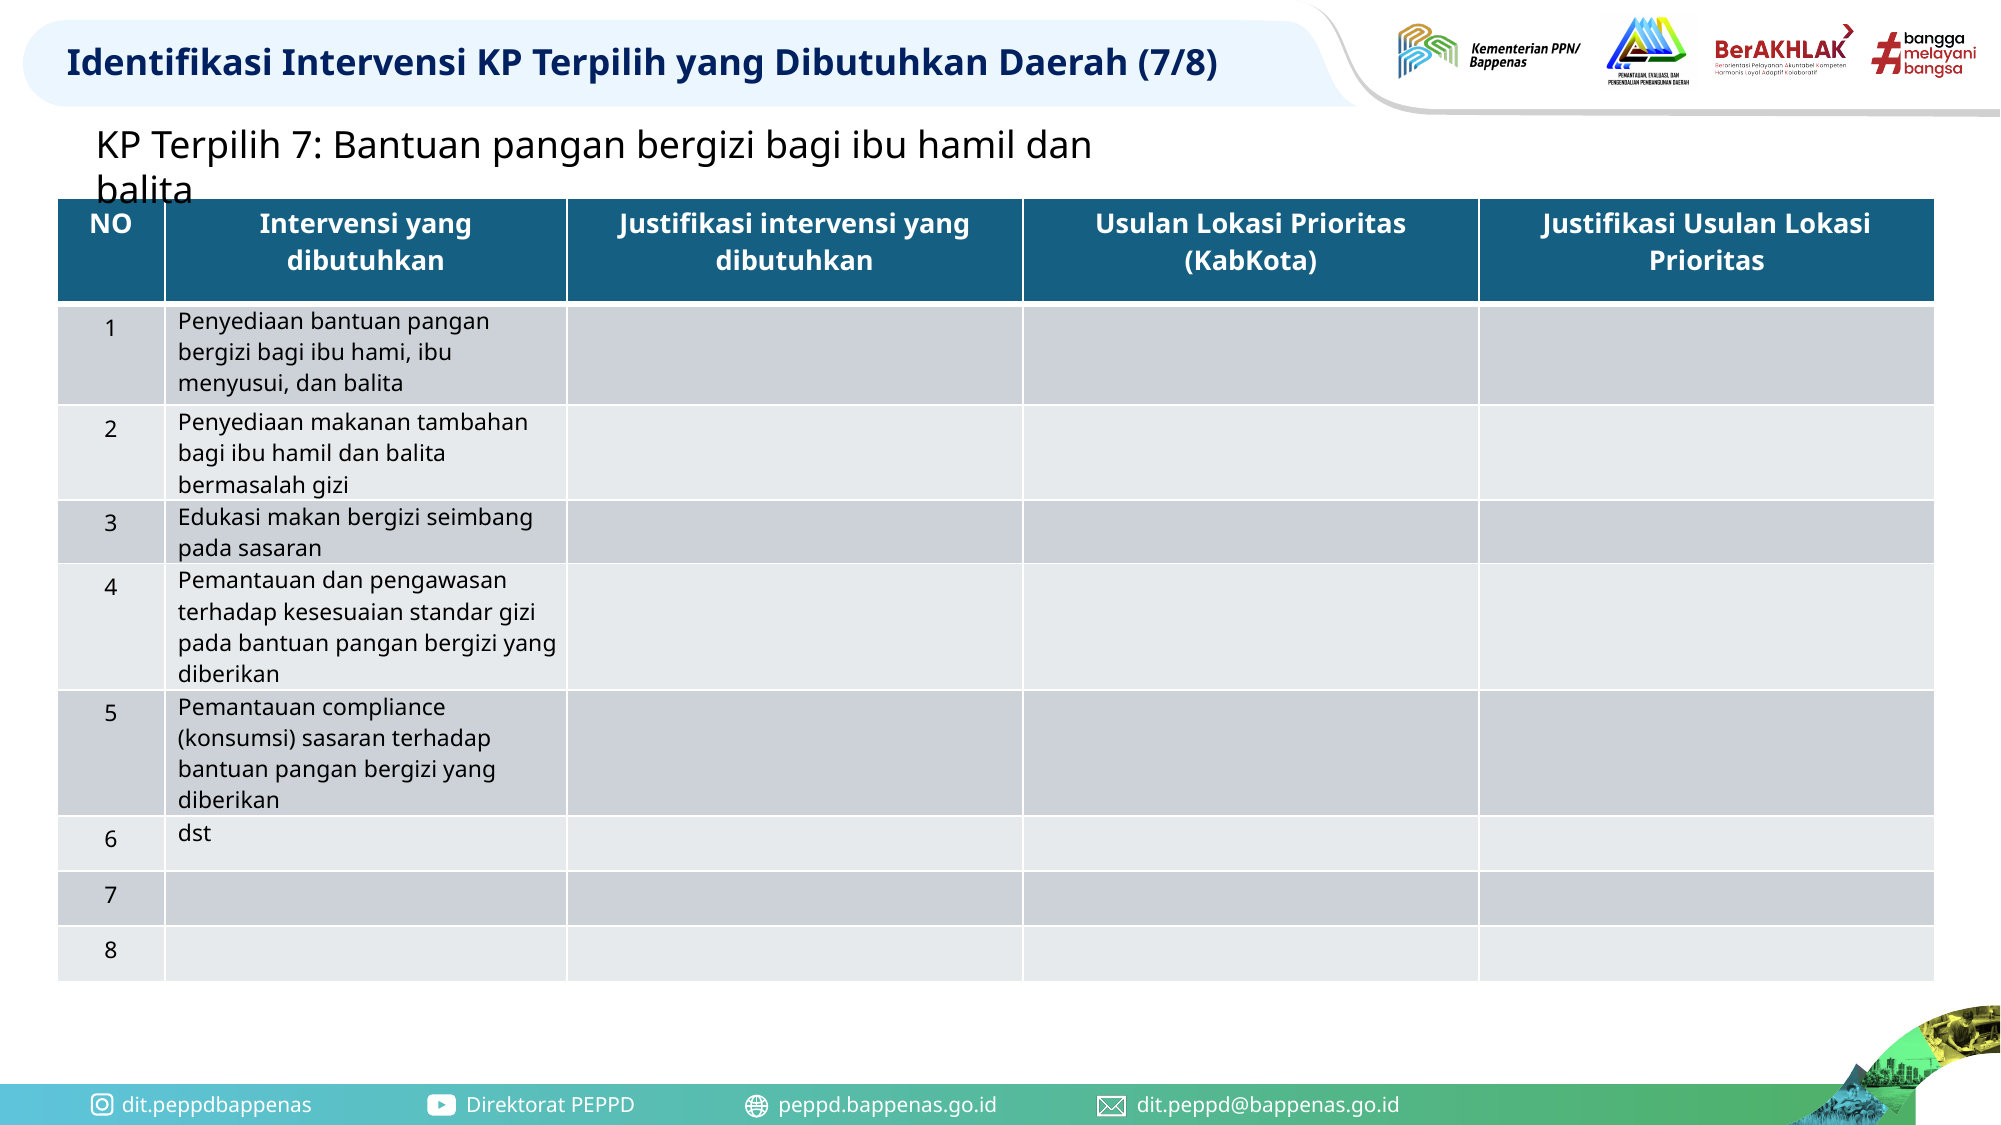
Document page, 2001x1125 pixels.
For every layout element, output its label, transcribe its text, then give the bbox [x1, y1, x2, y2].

table_cell [1024, 564, 1478, 689]
table_cell 3 [58, 501, 164, 563]
table_cell [568, 406, 1022, 499]
table_cell [1480, 691, 1934, 815]
table_header Justifikasi Usulan Lokasi Prioritas [1480, 199, 1934, 301]
table_header Justifikasi intervensi yang dibutuhkan [568, 219, 1022, 301]
table_cell [1024, 307, 1478, 404]
table_cell [1480, 817, 1934, 870]
table_cell [1024, 817, 1478, 870]
table_cell [1480, 872, 1934, 925]
picture [1871, 32, 1976, 78]
title Identifikasi Intervensi KP Terpilih yang Dibutuhkan Daerah (7/8) [51, 27, 1259, 100]
table_cell [568, 564, 1022, 689]
table_cell [568, 501, 1022, 563]
table_header Usulan Lokasi Prioritas (KabKota) [1024, 199, 1478, 301]
table_cell [1480, 406, 1934, 499]
table_cell [1024, 872, 1478, 925]
table_cell 2 [58, 406, 164, 499]
table_cell [1024, 691, 1478, 815]
table_header Intervensi yang dibutuhkan [166, 219, 566, 301]
table_cell 5 [58, 691, 164, 815]
table_cell [568, 307, 1022, 404]
table_cell [1480, 501, 1934, 563]
table_cell 4 [58, 564, 164, 689]
table_cell 8 [58, 927, 164, 981]
table_cell Penyediaan bantuan pangan bergizi bagi ibu hami, ibu menyusui, dan balita [166, 307, 566, 404]
table_cell Pemantauan dan pengawasan terhadap kesesuaian standar gizi pada bantuan pangan bergizi yang diberikan [166, 564, 566, 689]
table_cell 1 [58, 307, 164, 404]
picture [1600, 13, 1698, 91]
table_cell [1480, 564, 1934, 689]
picture [1386, 17, 1589, 86]
text_box KP Terpilih 7: Bantuan pangan bergizi bagi ibu hamil dan balita [80, 113, 1188, 219]
table_cell [1024, 927, 1478, 981]
table_cell 6 [58, 817, 164, 870]
table_cell [166, 872, 566, 925]
picture [1780, 1005, 2001, 1125]
table_cell dst [166, 817, 566, 870]
table_cell 7 [58, 872, 164, 925]
picture [1715, 24, 1854, 78]
table_cell [166, 927, 566, 981]
table_cell [1480, 307, 1934, 404]
table_cell Pemantauan compliance (konsumsi) sasaran terhadap bantuan pangan bergizi yang diberikan [166, 691, 566, 815]
table_cell [568, 872, 1022, 925]
table_cell [1024, 501, 1478, 563]
table_cell [568, 927, 1022, 981]
table_cell [568, 817, 1022, 870]
table_cell [1480, 927, 1934, 981]
table_header NO [58, 199, 164, 301]
table_cell Edukasi makan bergizi seimbang pada sasaran [166, 501, 566, 563]
table_cell [568, 691, 1022, 815]
table_cell Penyediaan makanan tambahan bagi ibu hamil dan balita bermasalah gizi [166, 406, 566, 499]
table_cell [1024, 406, 1478, 499]
picture [1094, 1088, 1129, 1124]
